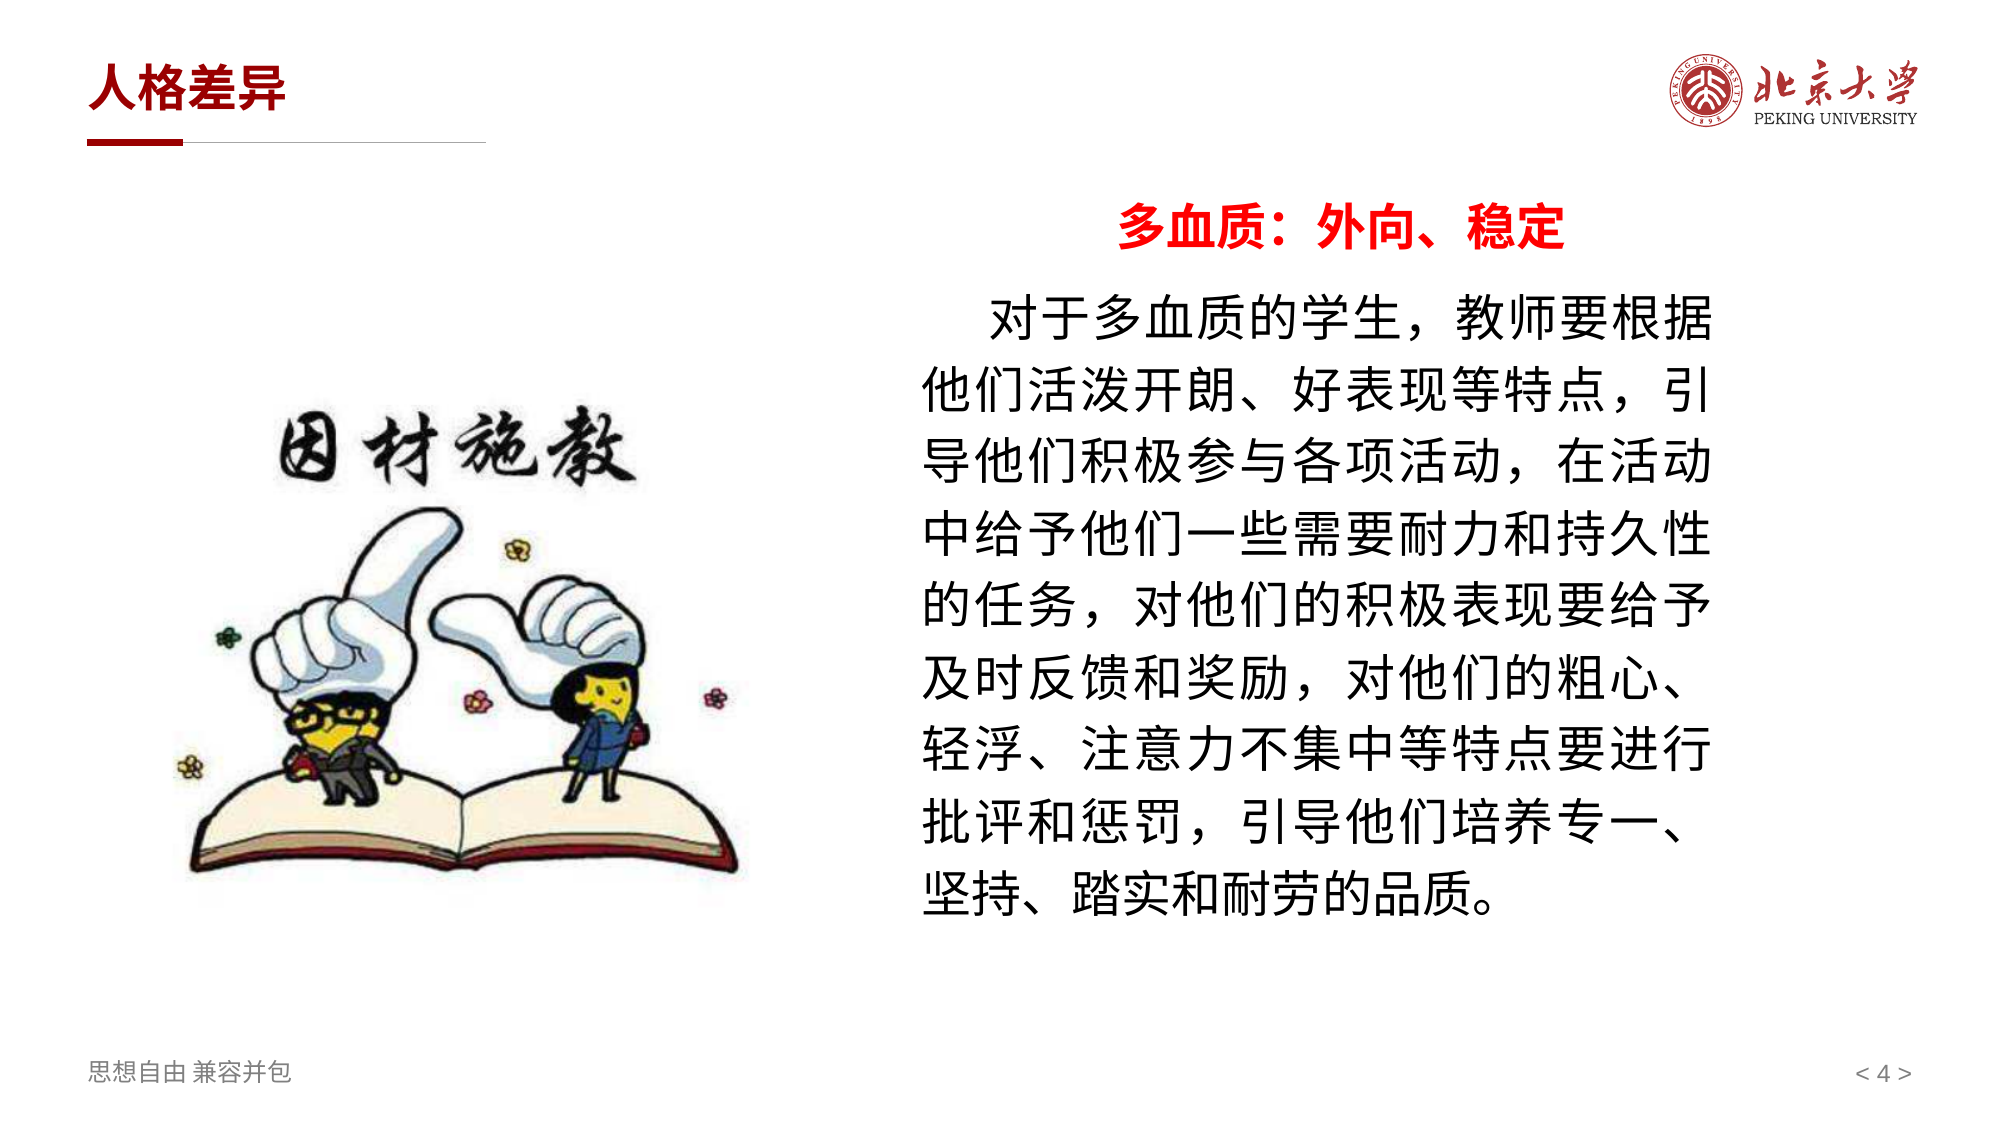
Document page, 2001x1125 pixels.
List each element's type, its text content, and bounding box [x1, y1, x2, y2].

slide_number < 4 > [1477, 1048, 1928, 1097]
text_box 多血质：外向、稳定 [1101, 187, 1581, 263]
picture [43, 340, 867, 936]
text_box 对于多血质的学生，教师要根据他们活泼开朗、好表现等特点，引导他们积极参与各项活动，在活动中给予他们一些需要耐力和持久性的任务，对他们的积极表现要给予及时反馈和奖励，对他们的粗心、轻浮、注意力不集中等特点要进行批评和惩罚，引导他们培养专一、坚持、踏实和耐劳的品质。 [907, 266, 1729, 930]
title 人格差异 [72, 39, 1559, 142]
